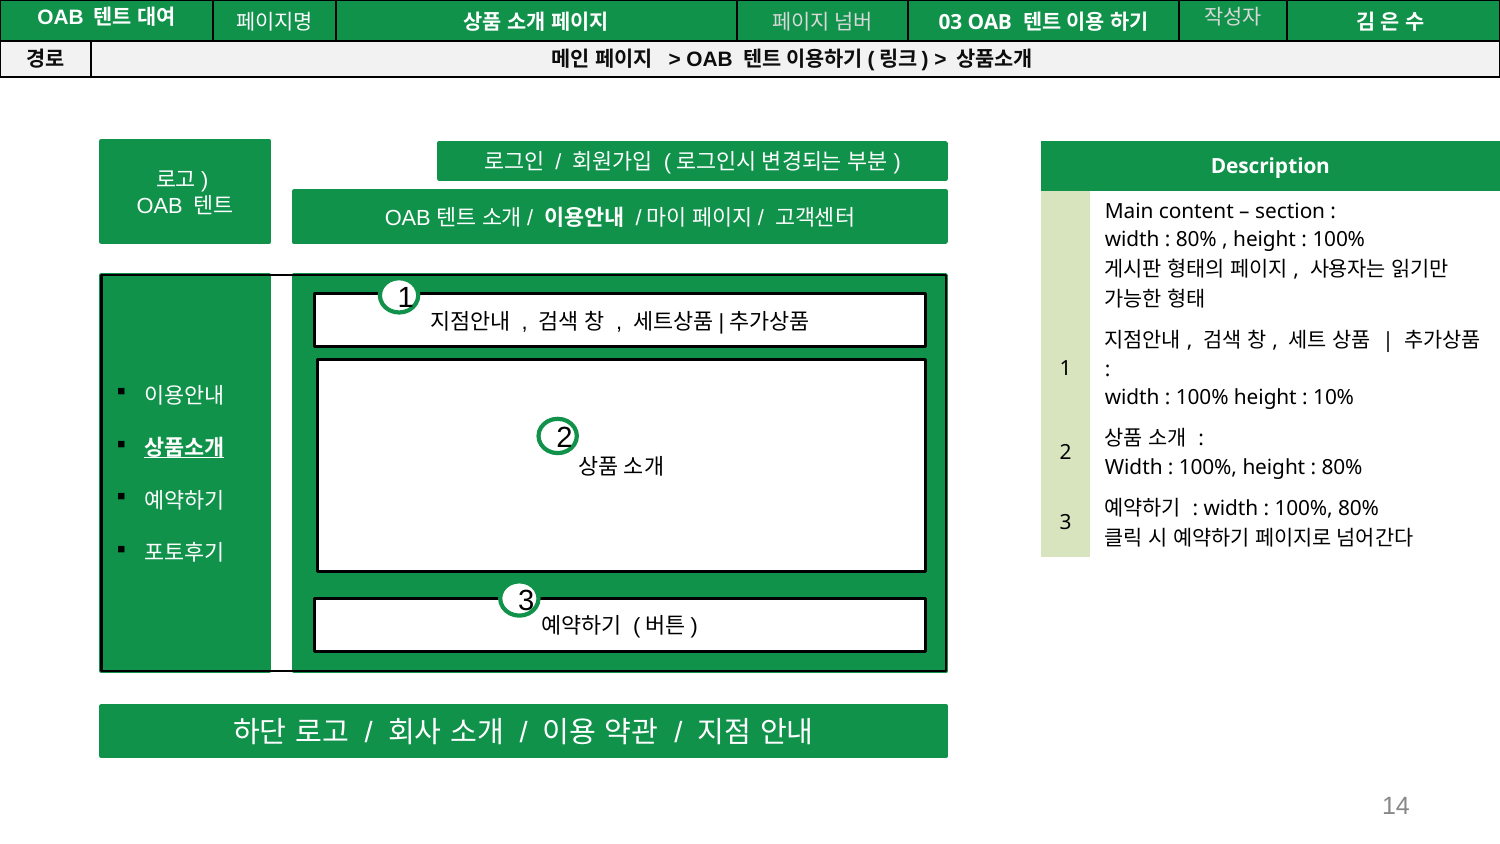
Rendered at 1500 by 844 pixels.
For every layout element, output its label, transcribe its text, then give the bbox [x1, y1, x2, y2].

table_cell 지점안내, 검색 창, 세트 상품 | 추가상품 : width : 100% height : 10% [1090, 318, 1500, 416]
table_cell 1 [1041, 318, 1090, 416]
table_cell 예약하기 : width : 100%, 80% 클릭 시 예약하기 페이지로 넘어간다 [1090, 486, 1500, 557]
table_header Description [1041, 141, 1500, 191]
table_cell 경로 [1, 42, 90, 76]
table_cell 3 [1041, 486, 1090, 557]
table_header 페이지 넘버 [738, 1, 907, 40]
table_header 김 은 수 [1288, 1, 1499, 40]
table_cell 2 [1041, 416, 1090, 486]
table_header OAB 텐트 대여 [1, 1, 212, 40]
table_header 상품 소개 페이지 [337, 1, 736, 40]
table_header 03 OAB 텐트 이용 하기 [909, 1, 1178, 40]
slide_number 14 [1074, 782, 1425, 827]
table_header 페이지명 [214, 1, 335, 40]
table_cell 상품 소개 : Width : 100%, height : 80% [1090, 416, 1500, 486]
table_header 작성자 [1180, 1, 1286, 40]
table_cell 메인 페이지 > OAB 텐트 이용하기(링크) > 상품소개 [92, 42, 1499, 76]
table_cell [1041, 191, 1090, 318]
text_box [101, 140, 947, 757]
table_cell Main content – section : width : 80% , height : 100% 게시판 형태의 페이지, 사용자는 읽기만 가능한 형태 [1090, 191, 1500, 318]
